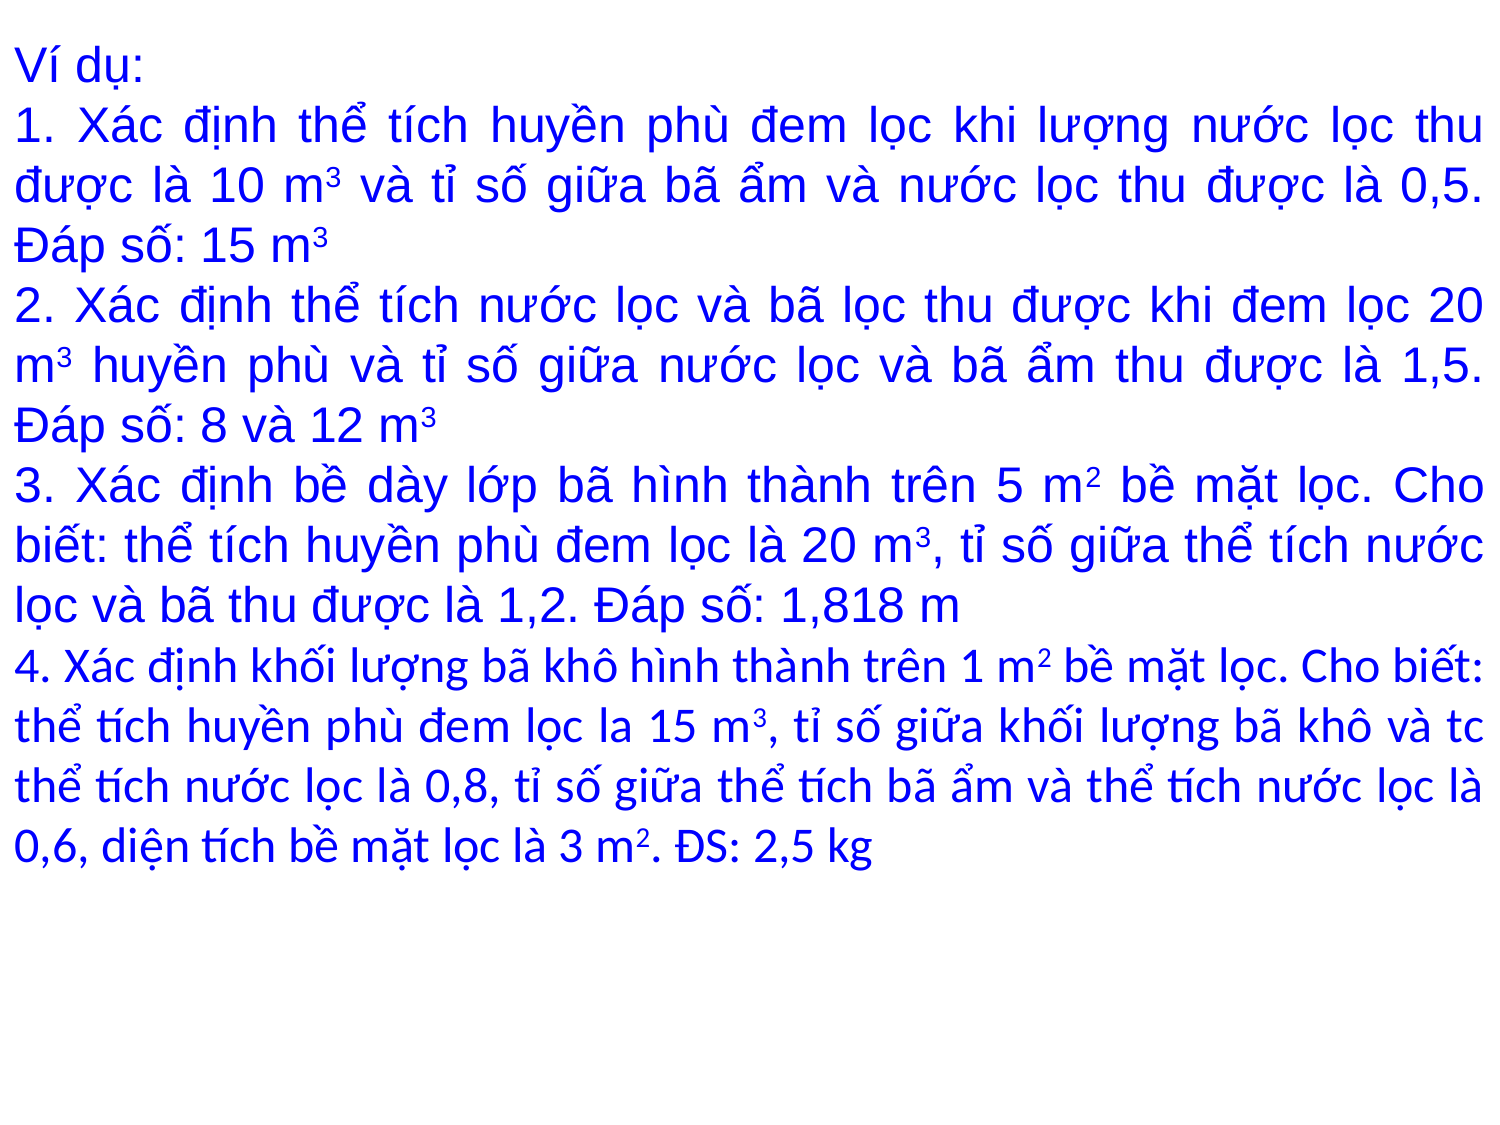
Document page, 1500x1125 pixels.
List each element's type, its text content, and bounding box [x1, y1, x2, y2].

text_box Ví dụ: 1. Xác định thể tích huyền phù đem lọc khi lượng nước lọc thu được là 10 m3 và tỉ số giữa bã ẩm và nước lọc thu được là 0,5. Đáp số: 15 m3 2. Xác định thể tích nước lọc và bã lọc thu được khi đem lọc 20 m3 huyền phù và tỉ số giữa nước lọc và bã ẩm thu được là 1,5. Đáp số: 8 và 12 m3 3. Xác định bề dày lớp bã hình thành trên 5 m2 bề mặt lọc. Cho biết: thể tích huyền phù đem lọc là 20 m3, tỉ số giữa thể tích nước lọc và bã thu được là 1,2. Đáp số: 1,818 m 4. Xác định khối lượng bã khô hình thành trên 1 m2 bề mặt lọc. Cho biết: thể tích huyền phù đem lọc la 15 m3, tỉ số giữa khối lượng bã khô và tc thể tích nước lọc là 0,8, tỉ số giữa thể tích bã ẩm và thể tích nước lọc là 0,6, diện tích bề mặt lọc là 3 m2. ĐS: 2,5 kg [0, 24, 1500, 880]
